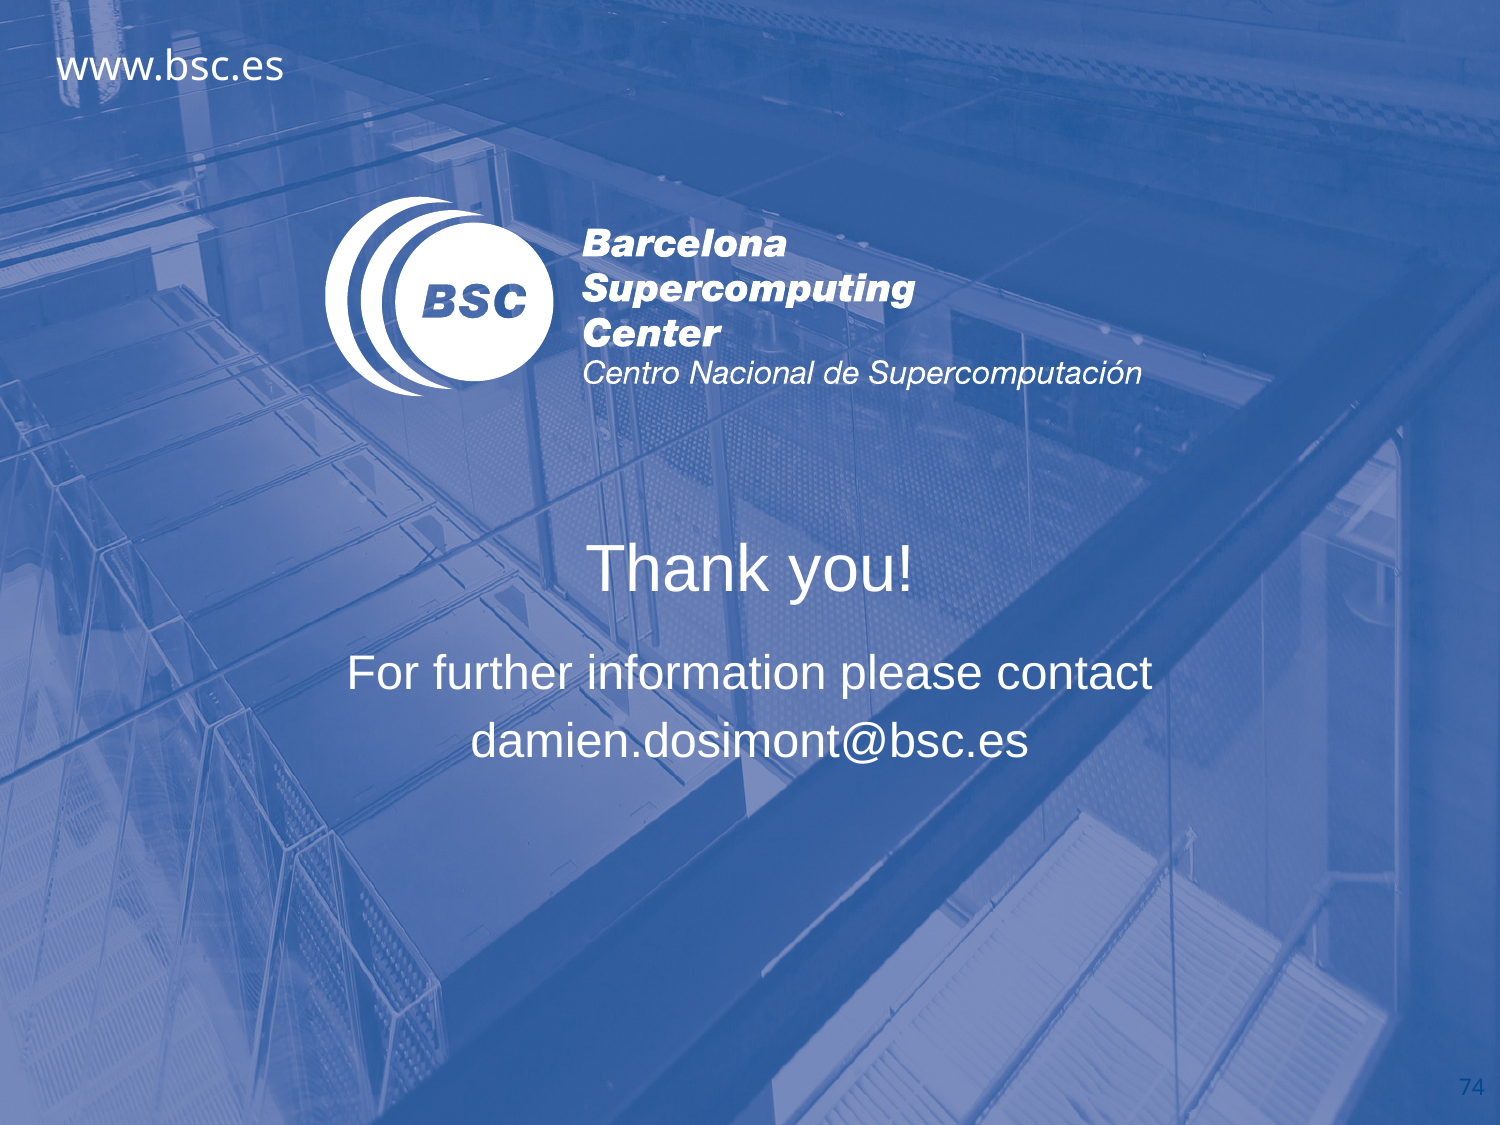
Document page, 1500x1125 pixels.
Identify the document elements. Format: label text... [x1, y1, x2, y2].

slide_number 74 [1427, 1042, 1500, 1111]
title Thank you! [112, 503, 1388, 626]
subtitle For further information please contact damien.dosimont@bsc.es [225, 633, 1275, 776]
picture [0, 0, 1500, 1125]
